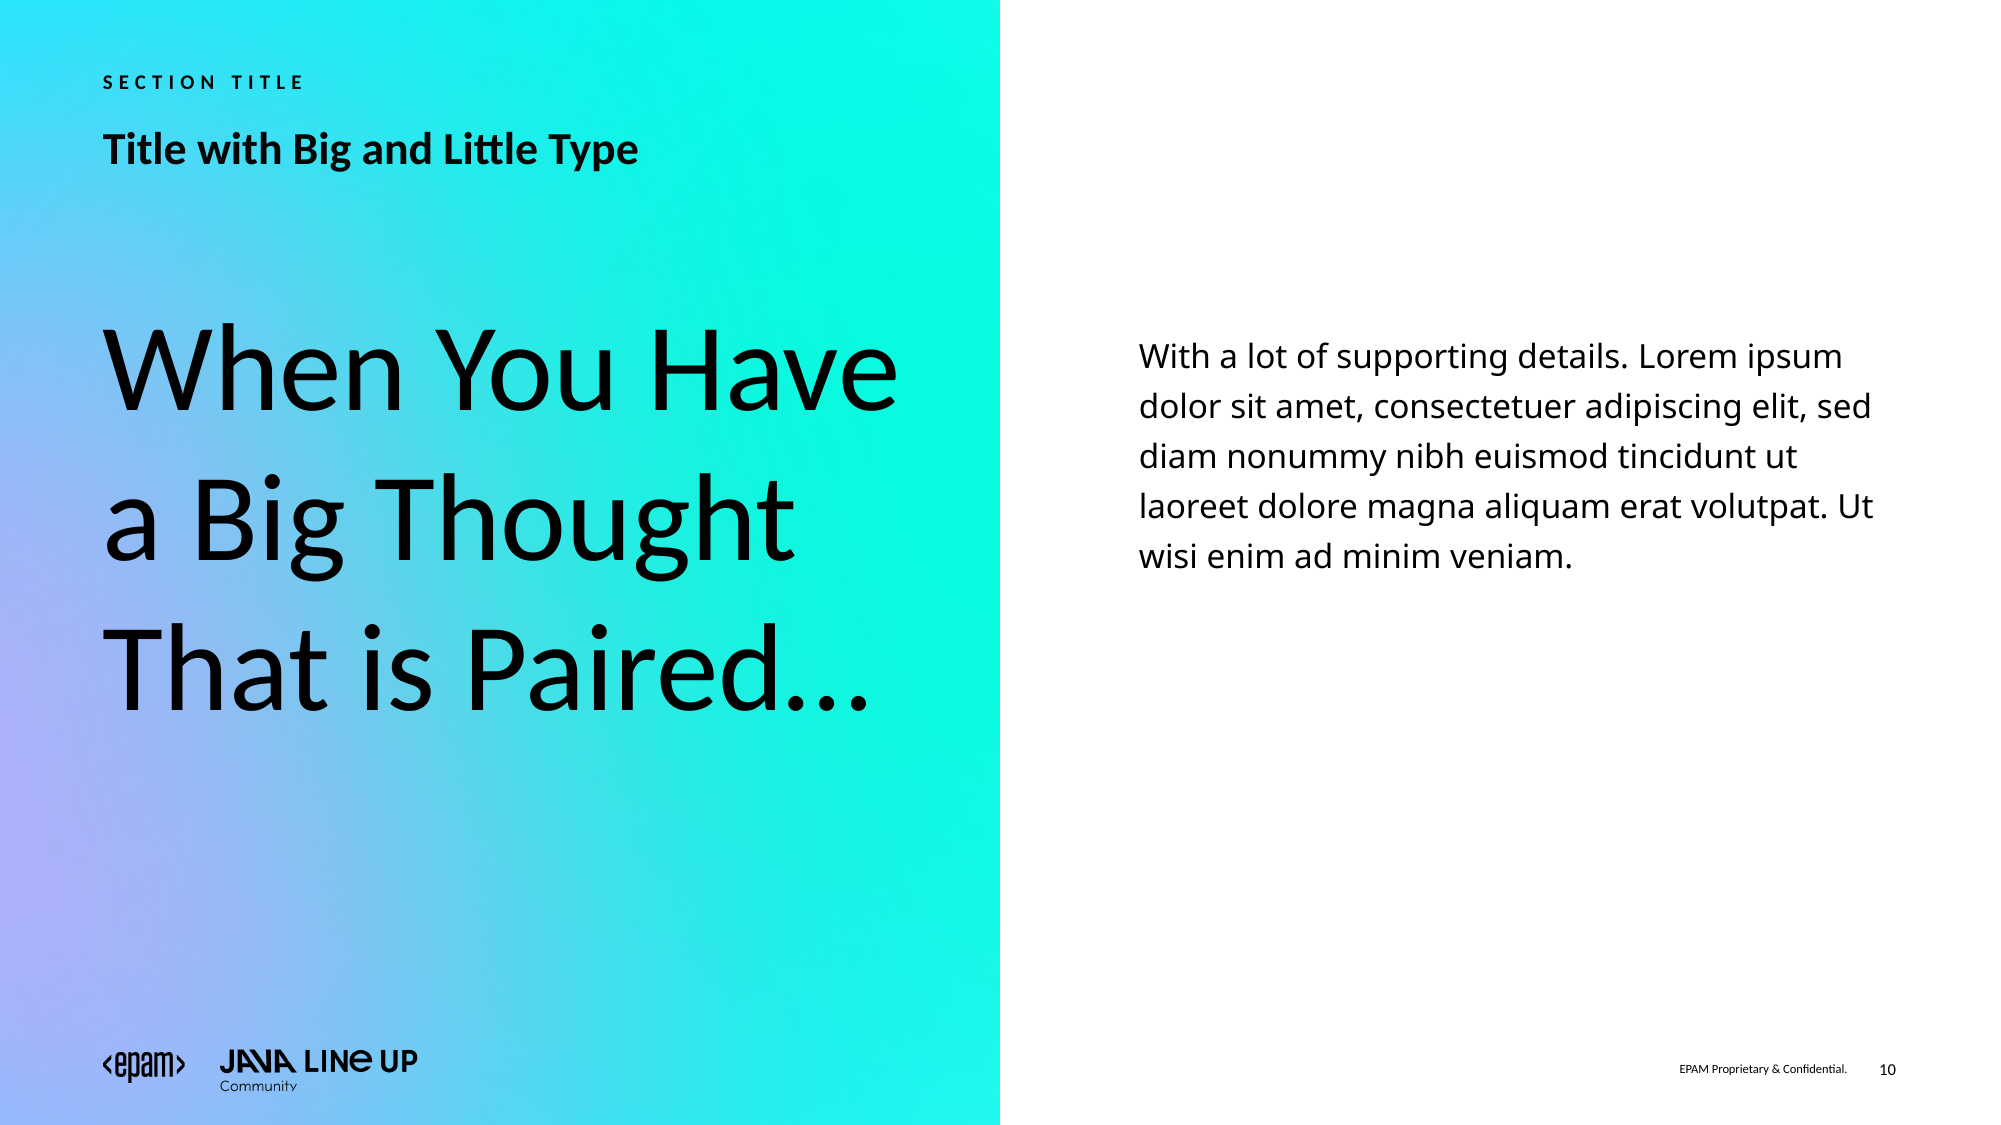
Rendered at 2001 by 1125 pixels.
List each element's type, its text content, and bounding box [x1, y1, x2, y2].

picture [0, 0, 1000, 1125]
title When You Have a Big Thought That is Paired… [102, 285, 978, 740]
list SECTION TITLE [102, 68, 715, 106]
list With a lot of supporting details. Lorem ipsum dolor sit amet, consectetuer adipiscing elit, sed diam nonummy nibh euismod tincidunt ut laoreet dolore magna aliquam erat volutpat. Ut wisi enim ad minim veniam. [1138, 324, 1896, 726]
list Title with Big and Little Type [102, 118, 715, 175]
